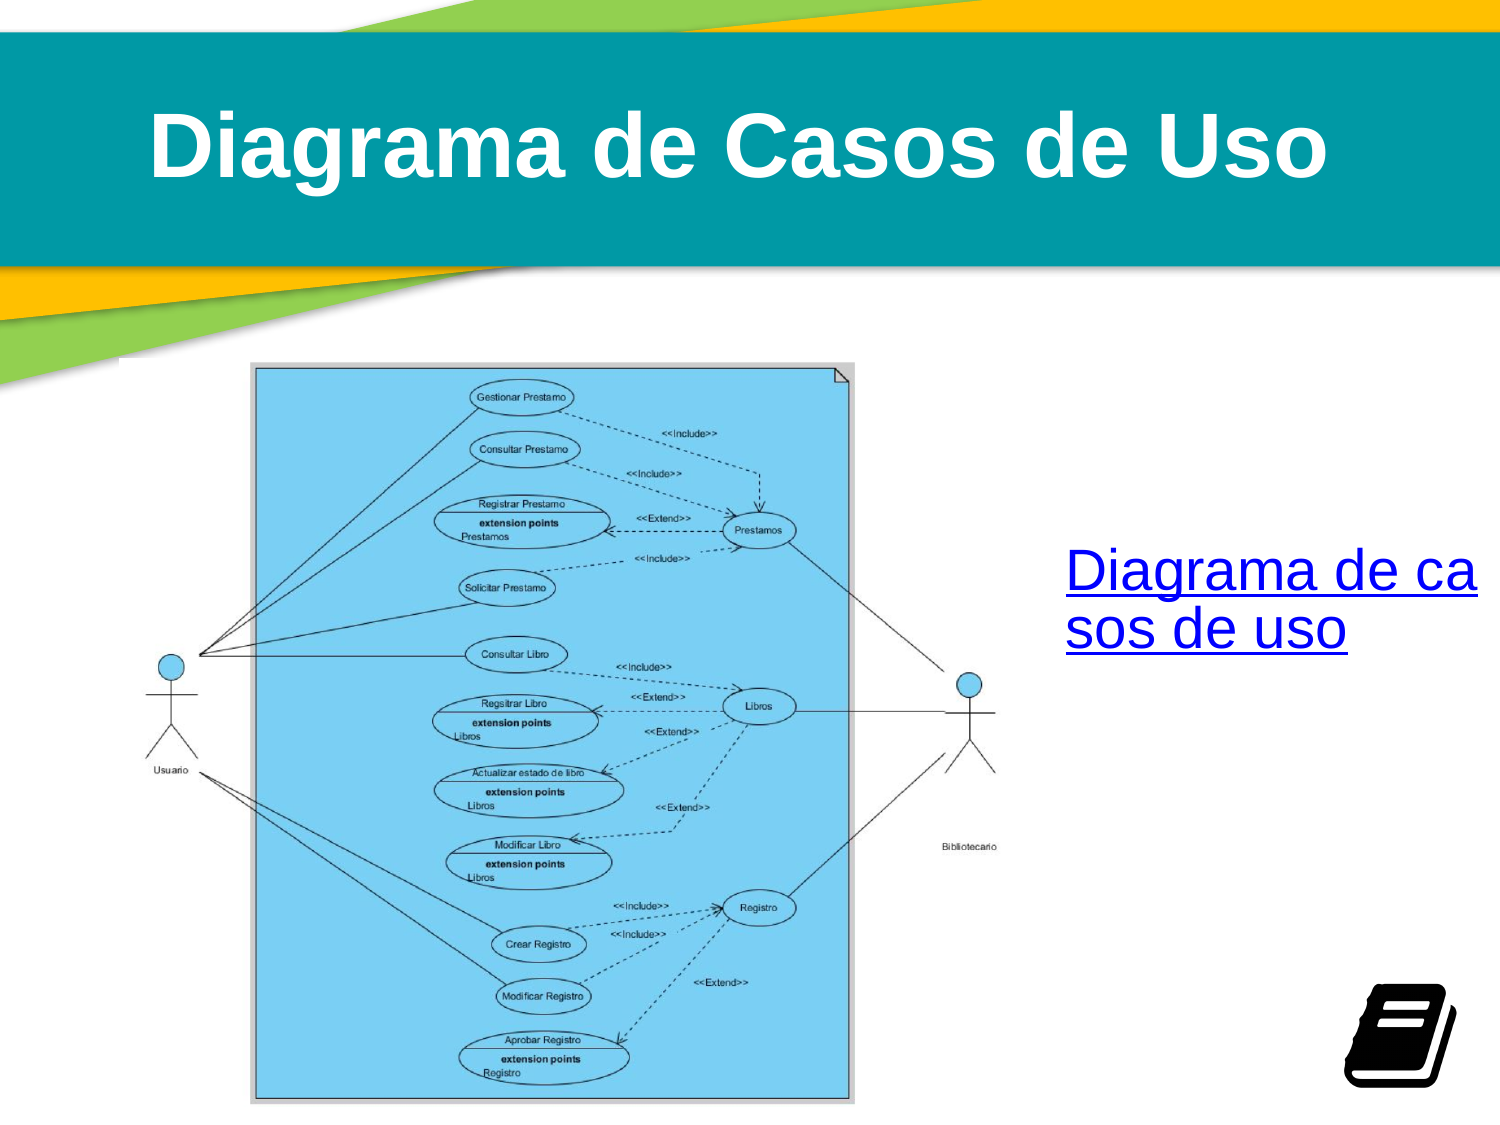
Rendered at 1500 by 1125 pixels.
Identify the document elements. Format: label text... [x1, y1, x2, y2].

picture [1339, 979, 1468, 1093]
picture [119, 358, 1015, 1107]
text_box Diagrama de casos de uso [1050, 501, 1500, 633]
text_box Diagrama de Casos de Uso [56, 82, 1423, 200]
